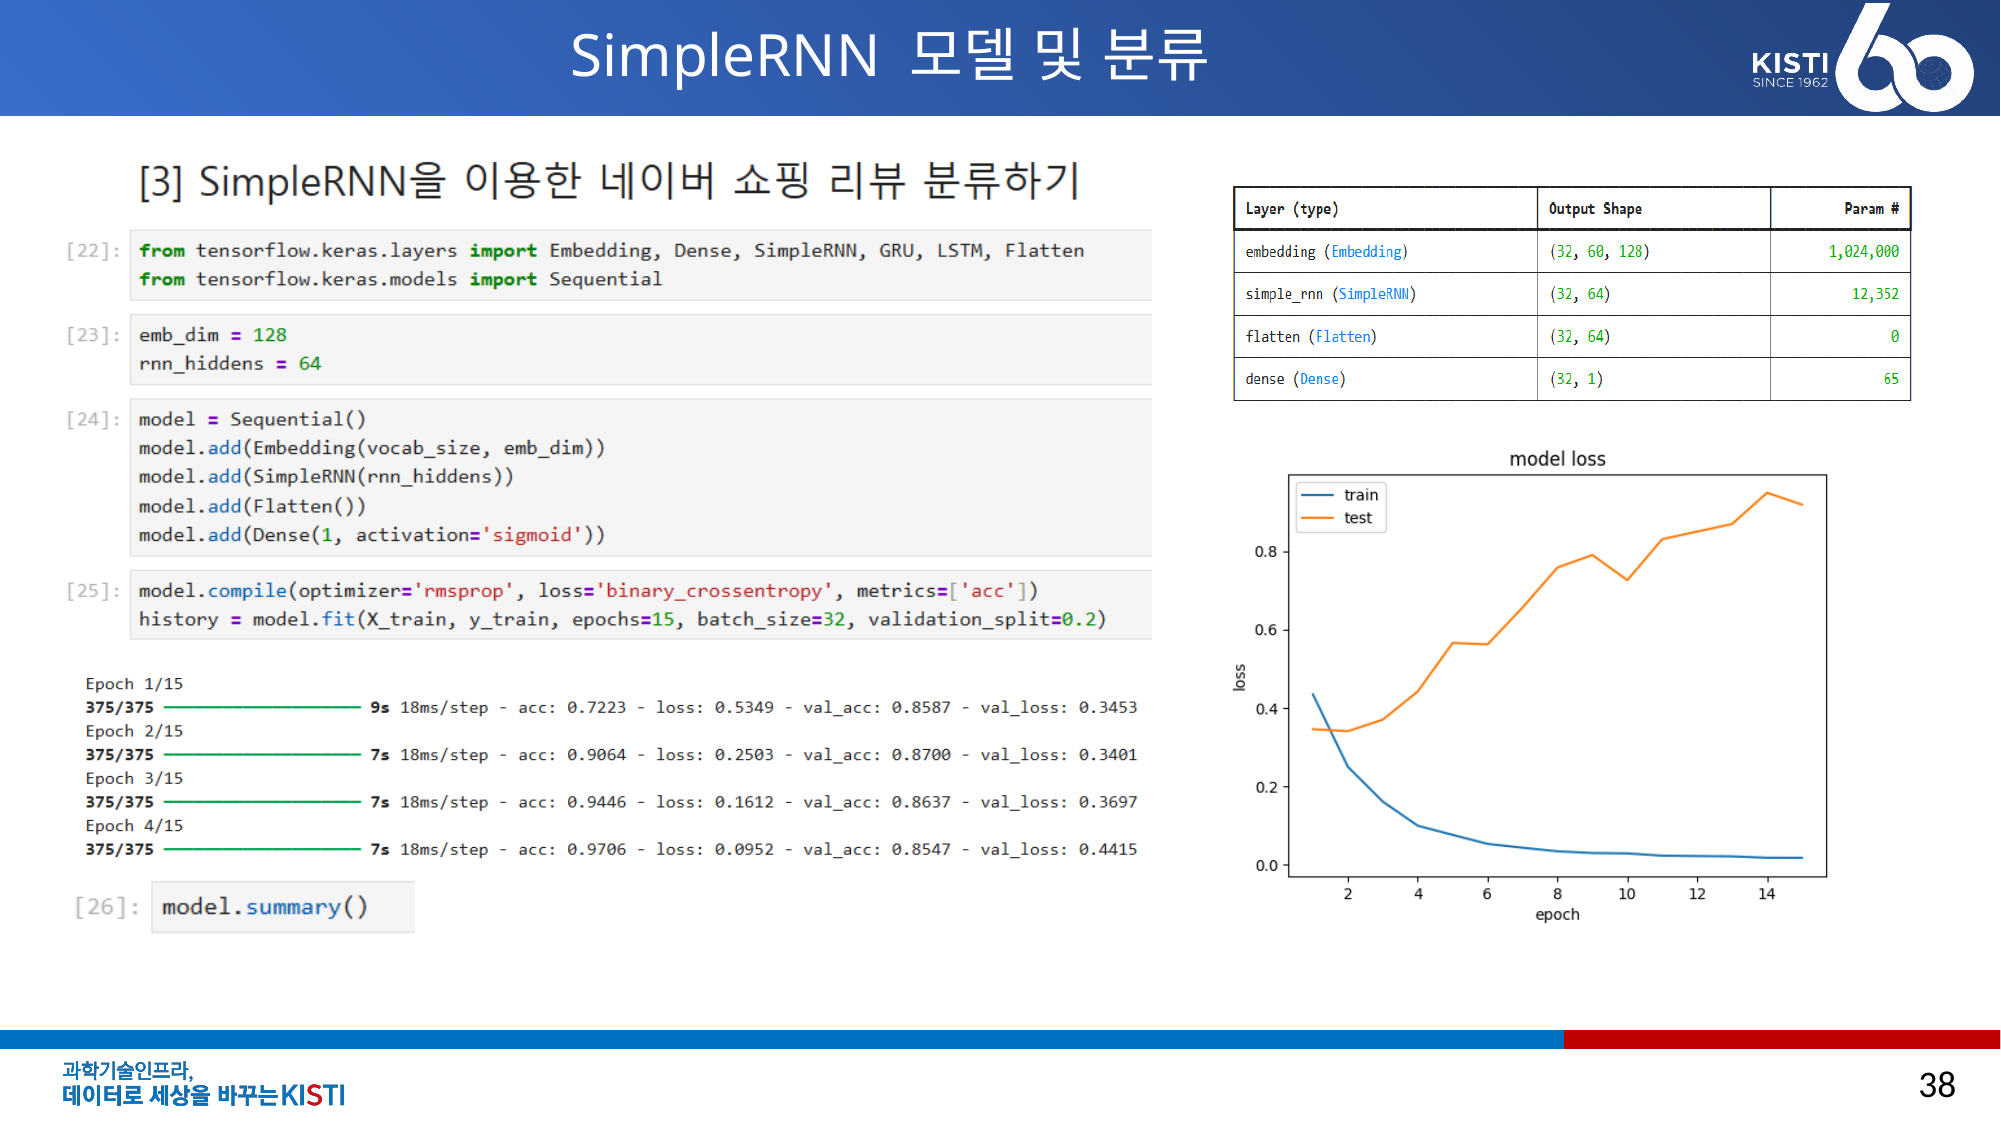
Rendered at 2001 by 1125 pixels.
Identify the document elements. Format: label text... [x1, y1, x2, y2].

picture [1221, 444, 1850, 934]
picture [70, 678, 1152, 957]
slide_number 38 [1594, 1053, 1971, 1113]
picture [63, 1061, 344, 1106]
picture [64, 144, 1152, 649]
picture [1753, 3, 1974, 112]
picture [1221, 164, 1920, 419]
title SimpleRNN 모델 및 분류 [53, 1, 1728, 114]
